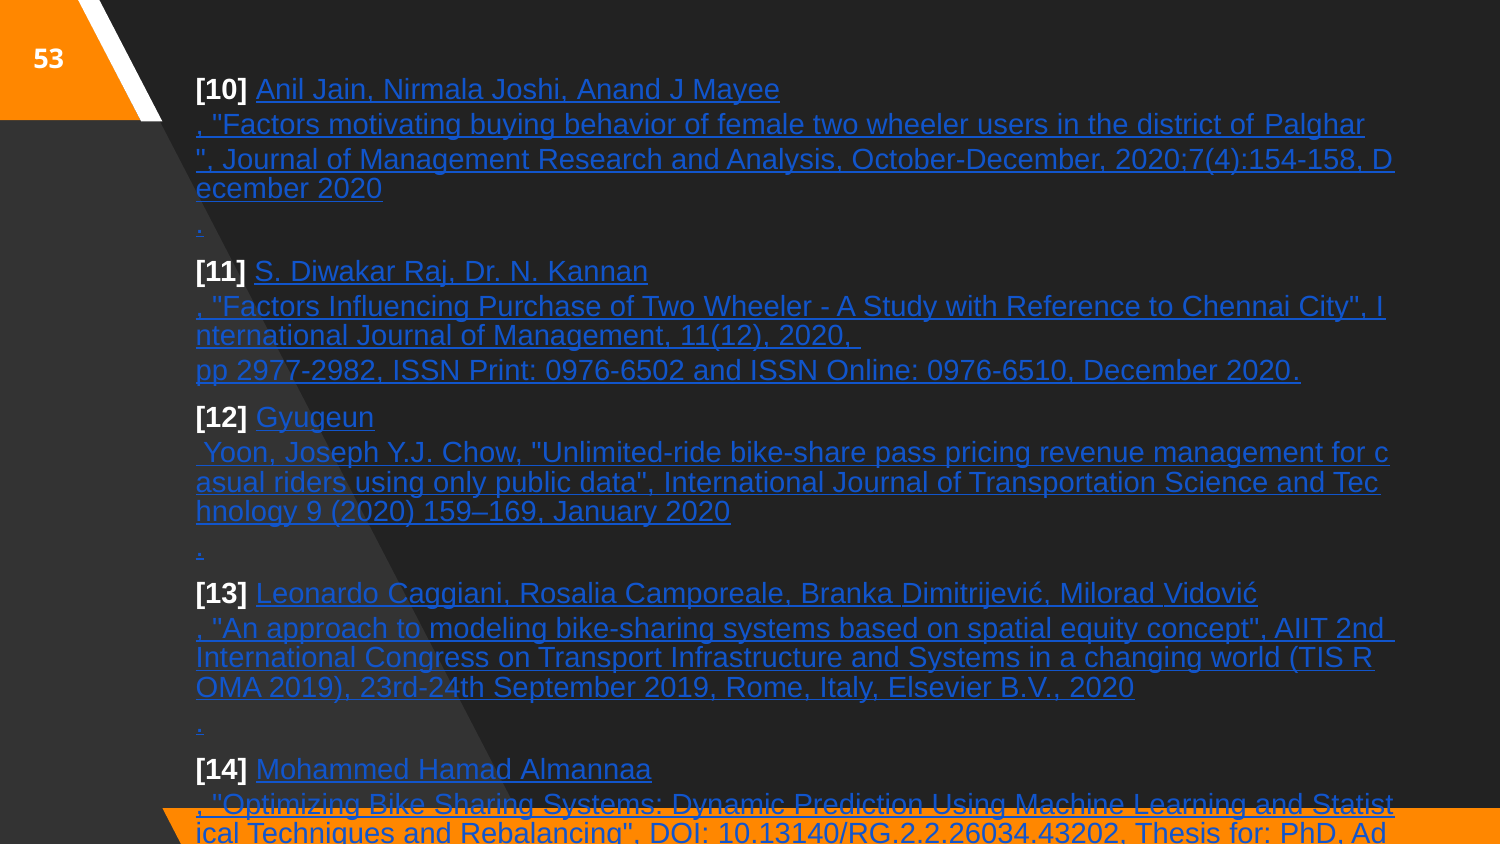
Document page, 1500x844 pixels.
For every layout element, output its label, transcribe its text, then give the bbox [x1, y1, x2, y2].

slide_number 53 [0, 0, 98, 121]
text_box [10] Anil Jain, Nirmala Joshi, Anand J Mayee, "Factors motivating buying behavior of female two wheeler users in the district of Palghar", Journal of Management Research and Analysis, October-December, 2020;7(4):154-158, December 2020. [11] S. Diwakar Raj, Dr. N. Kannan, "Factors Influencing Purchase of Two Wheeler - A Study with Reference to Chennai City", International Journal of Management, 11(12), 2020, pp 2977-2982, ISSN Print: 0976-6502 and ISSN Online: 0976-6510, December 2020. [12] Gyugeun Yoon, Joseph Y.J. Chow, "Unlimited-ride bike-share pass pricing revenue management for casual riders using only public data", International Journal of Transportation Science and Technology 9 (2020) 159–169, January 2020. [13] Leonardo Caggiani, Rosalia Camporeale, Branka Dimitrijević, Milorad Vidović, "An approach to modeling bike-sharing systems based on spatial equity concept", AIIT 2nd International Congress on Transport Infrastructure and Systems in a changing world (TIS ROMA 2019), 23rd-24th September 2019, Rome, Italy, Elsevier B.V., 2020. [14] Mohammed Hamad Almannaa, "Optimizing Bike Sharing Systems: Dynamic Prediction Using Machine Learning and Statistical Techniques and Rebalancing", DOI: 10.13140/RG.2.2.26034.43202, Thesis for: PhD, Advisor: Hesham Rakha, Project: Bike Research, April 2019. [180, 55, 1412, 788]
